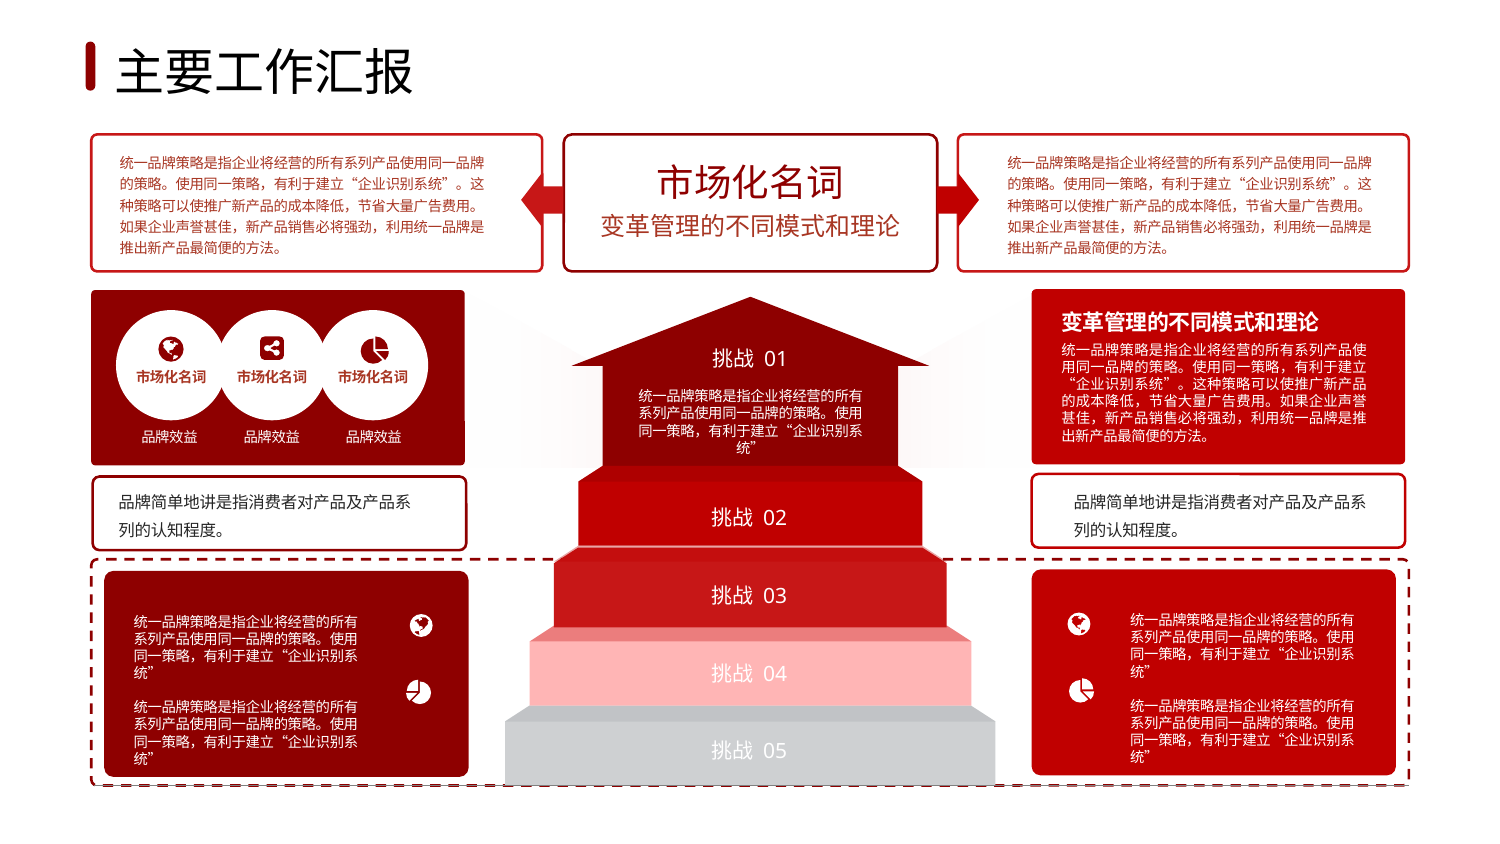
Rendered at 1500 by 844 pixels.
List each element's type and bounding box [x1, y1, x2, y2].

text_box [90, 133, 1410, 273]
text_box [91, 475, 468, 552]
text_box [90, 288, 1410, 787]
text_box [1030, 472, 1407, 549]
text_box [100, 32, 430, 108]
text_box [84, 40, 97, 92]
